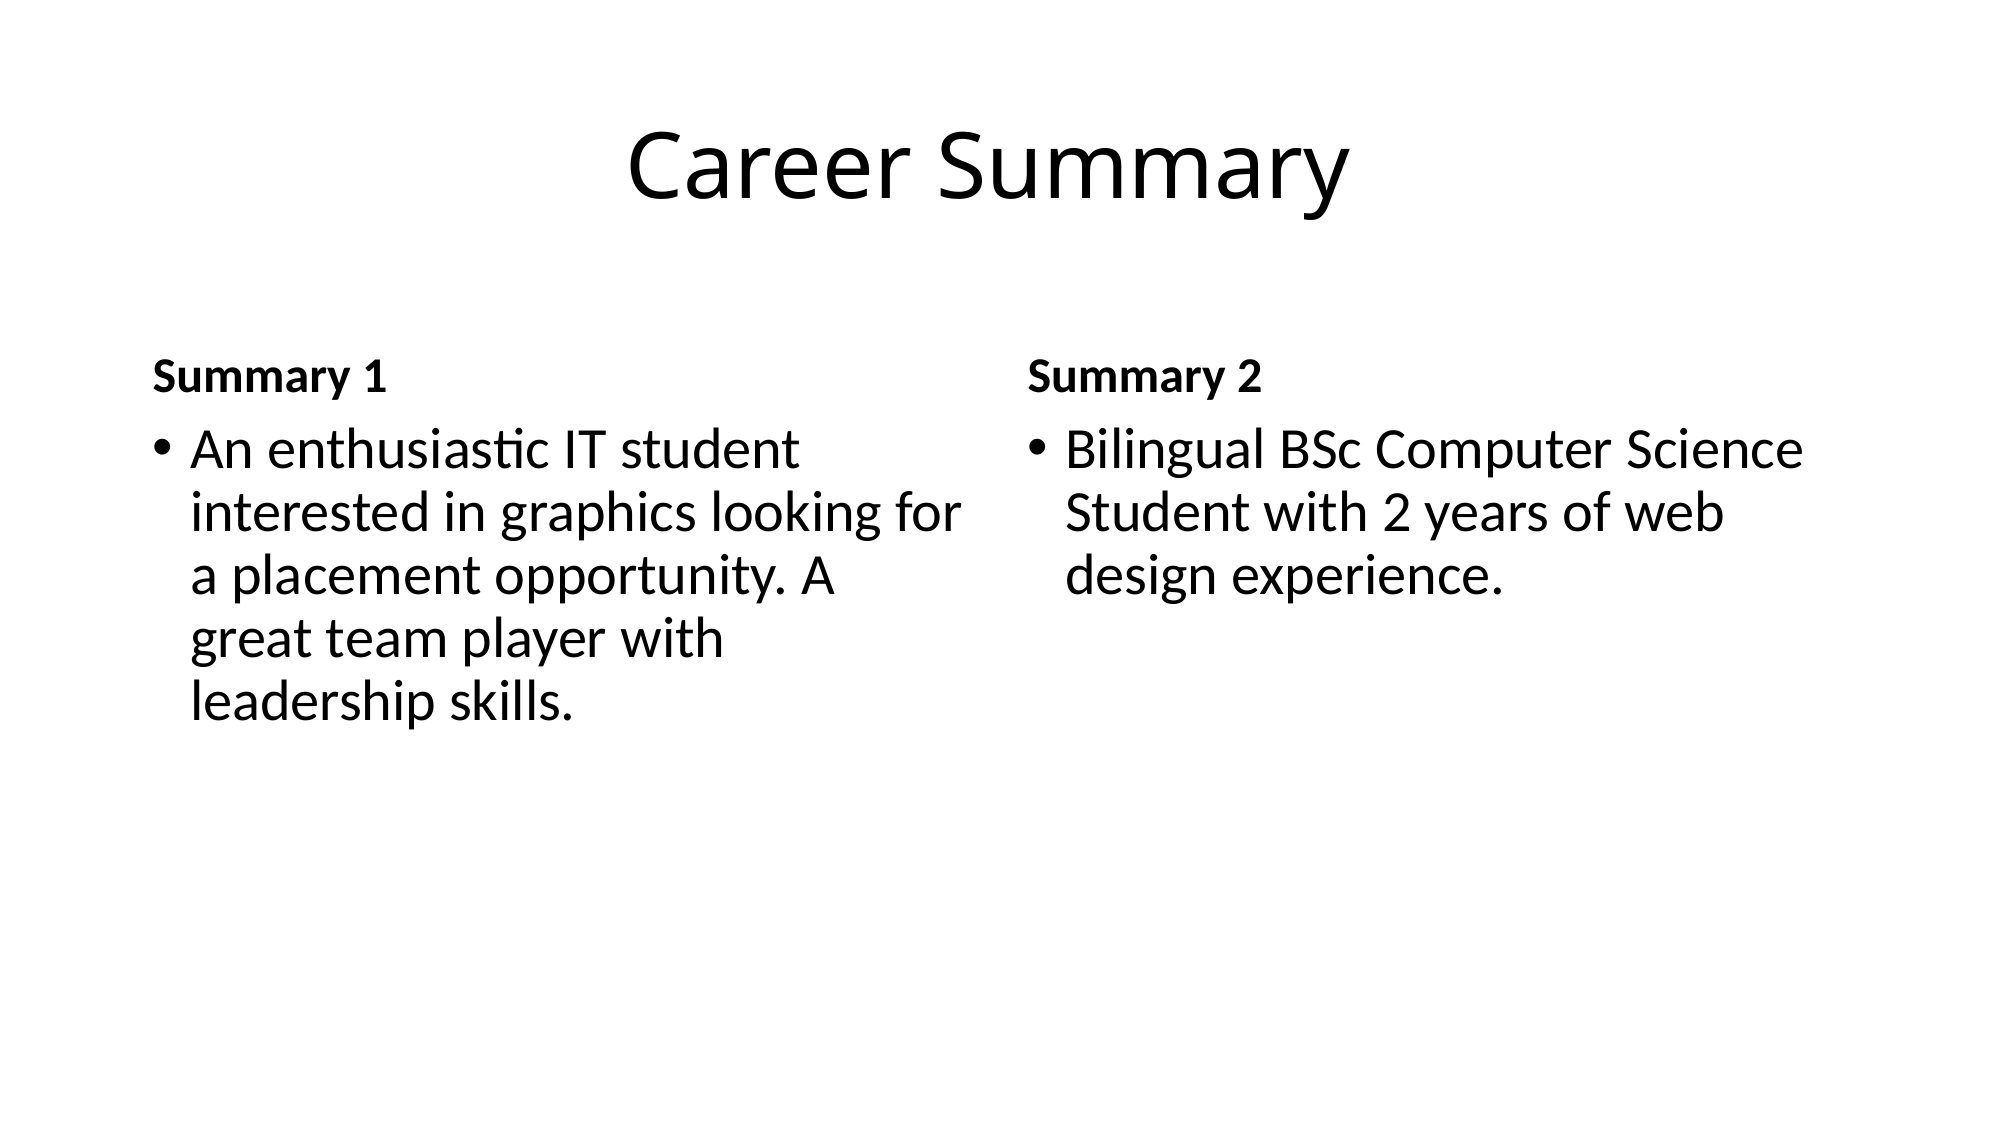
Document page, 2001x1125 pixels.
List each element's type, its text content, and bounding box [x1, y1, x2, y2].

list Summary 2 [1012, 275, 1863, 410]
list Bilingual BSc Computer Science Student with 2 years of web design experience. [1012, 410, 1863, 1016]
list Summary 1 [137, 275, 984, 410]
list An enthusiastic IT student interested in graphics looking for a placement opportunity. A great team player with leadership skills. [137, 410, 984, 1016]
title Career Summary [137, 59, 1863, 278]
